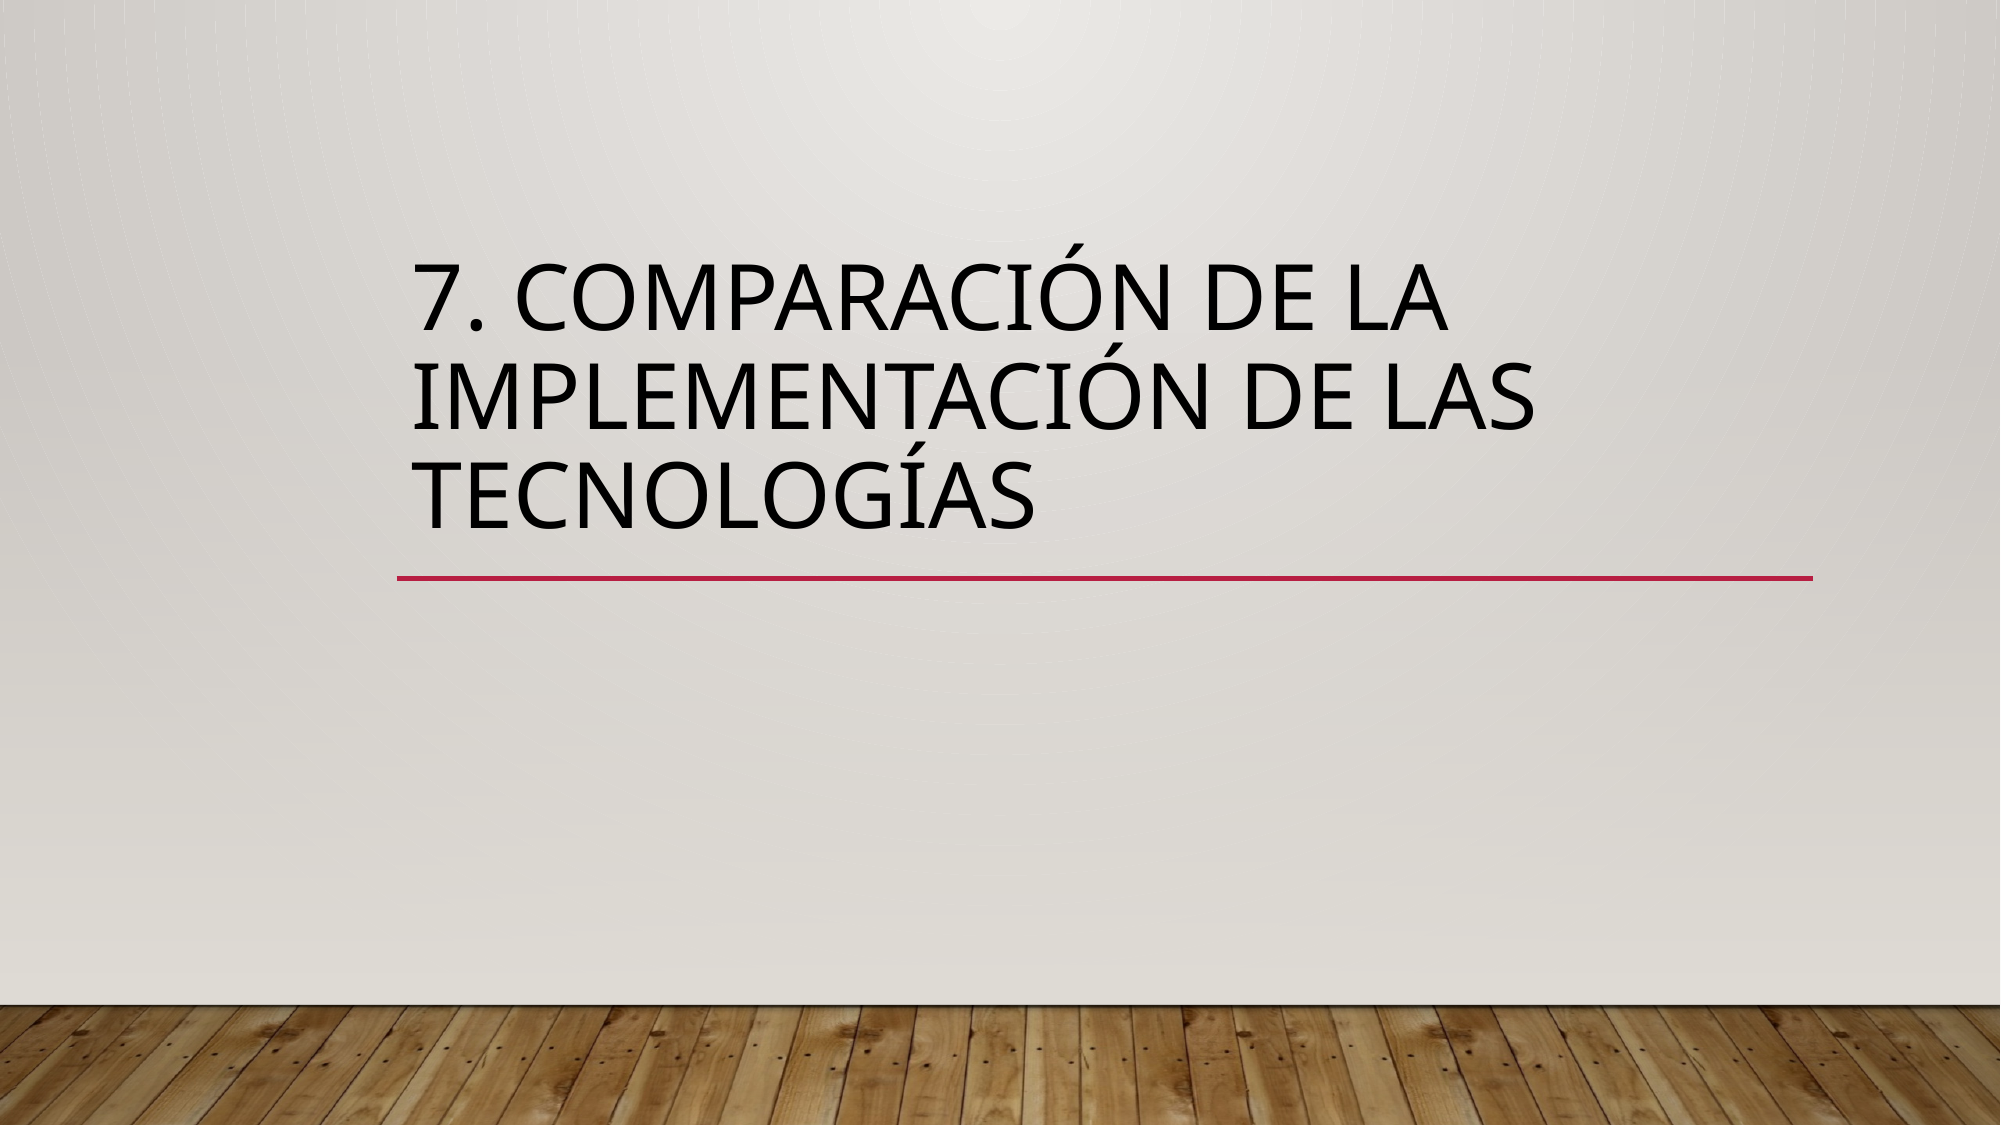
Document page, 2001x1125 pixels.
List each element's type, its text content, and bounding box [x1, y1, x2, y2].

picture [0, 1005, 2000, 1125]
title 7. Comparación de la implementación de las tecnologías [396, 131, 1814, 549]
